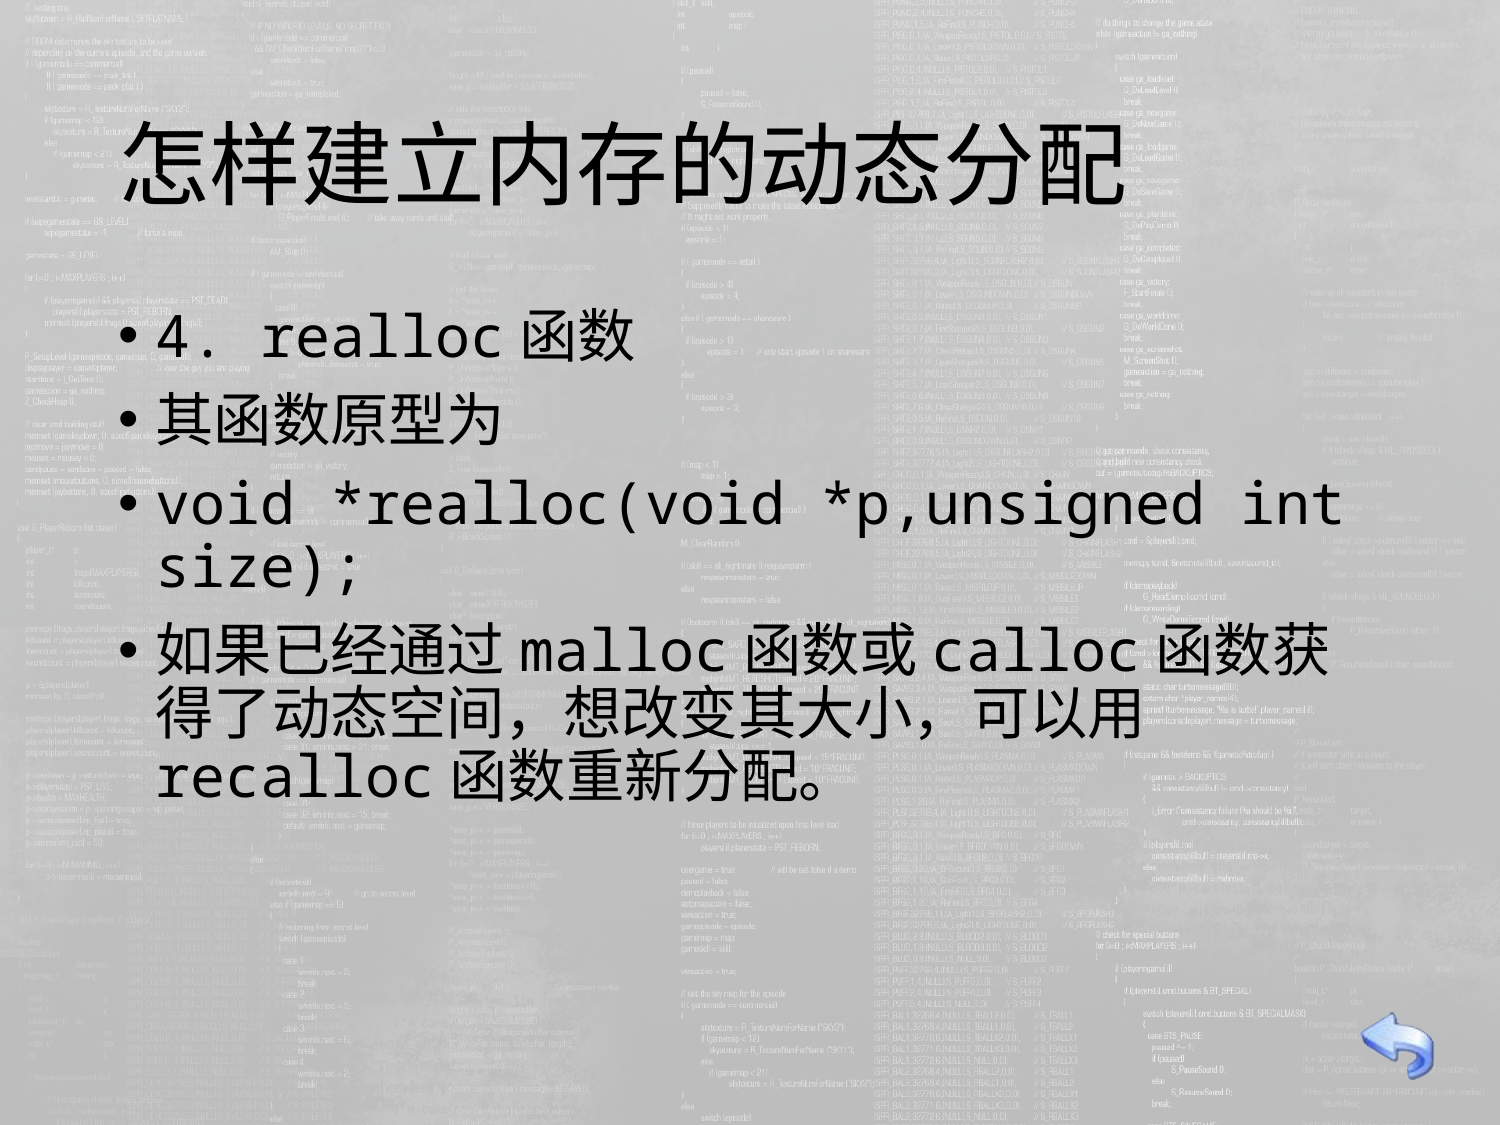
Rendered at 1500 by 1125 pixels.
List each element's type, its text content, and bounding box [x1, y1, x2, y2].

picture [1359, 1007, 1437, 1085]
title 怎样建立内存的动态分配 [103, 59, 1397, 278]
list 4. realloc函数 其函数原型为 void *realloc(void *p,unsigned int size); 如果已经通过malloc函数或calloc函数获得了动态空间，想改变其大小，可以用recalloc函数重新分配。 [103, 299, 1397, 1014]
